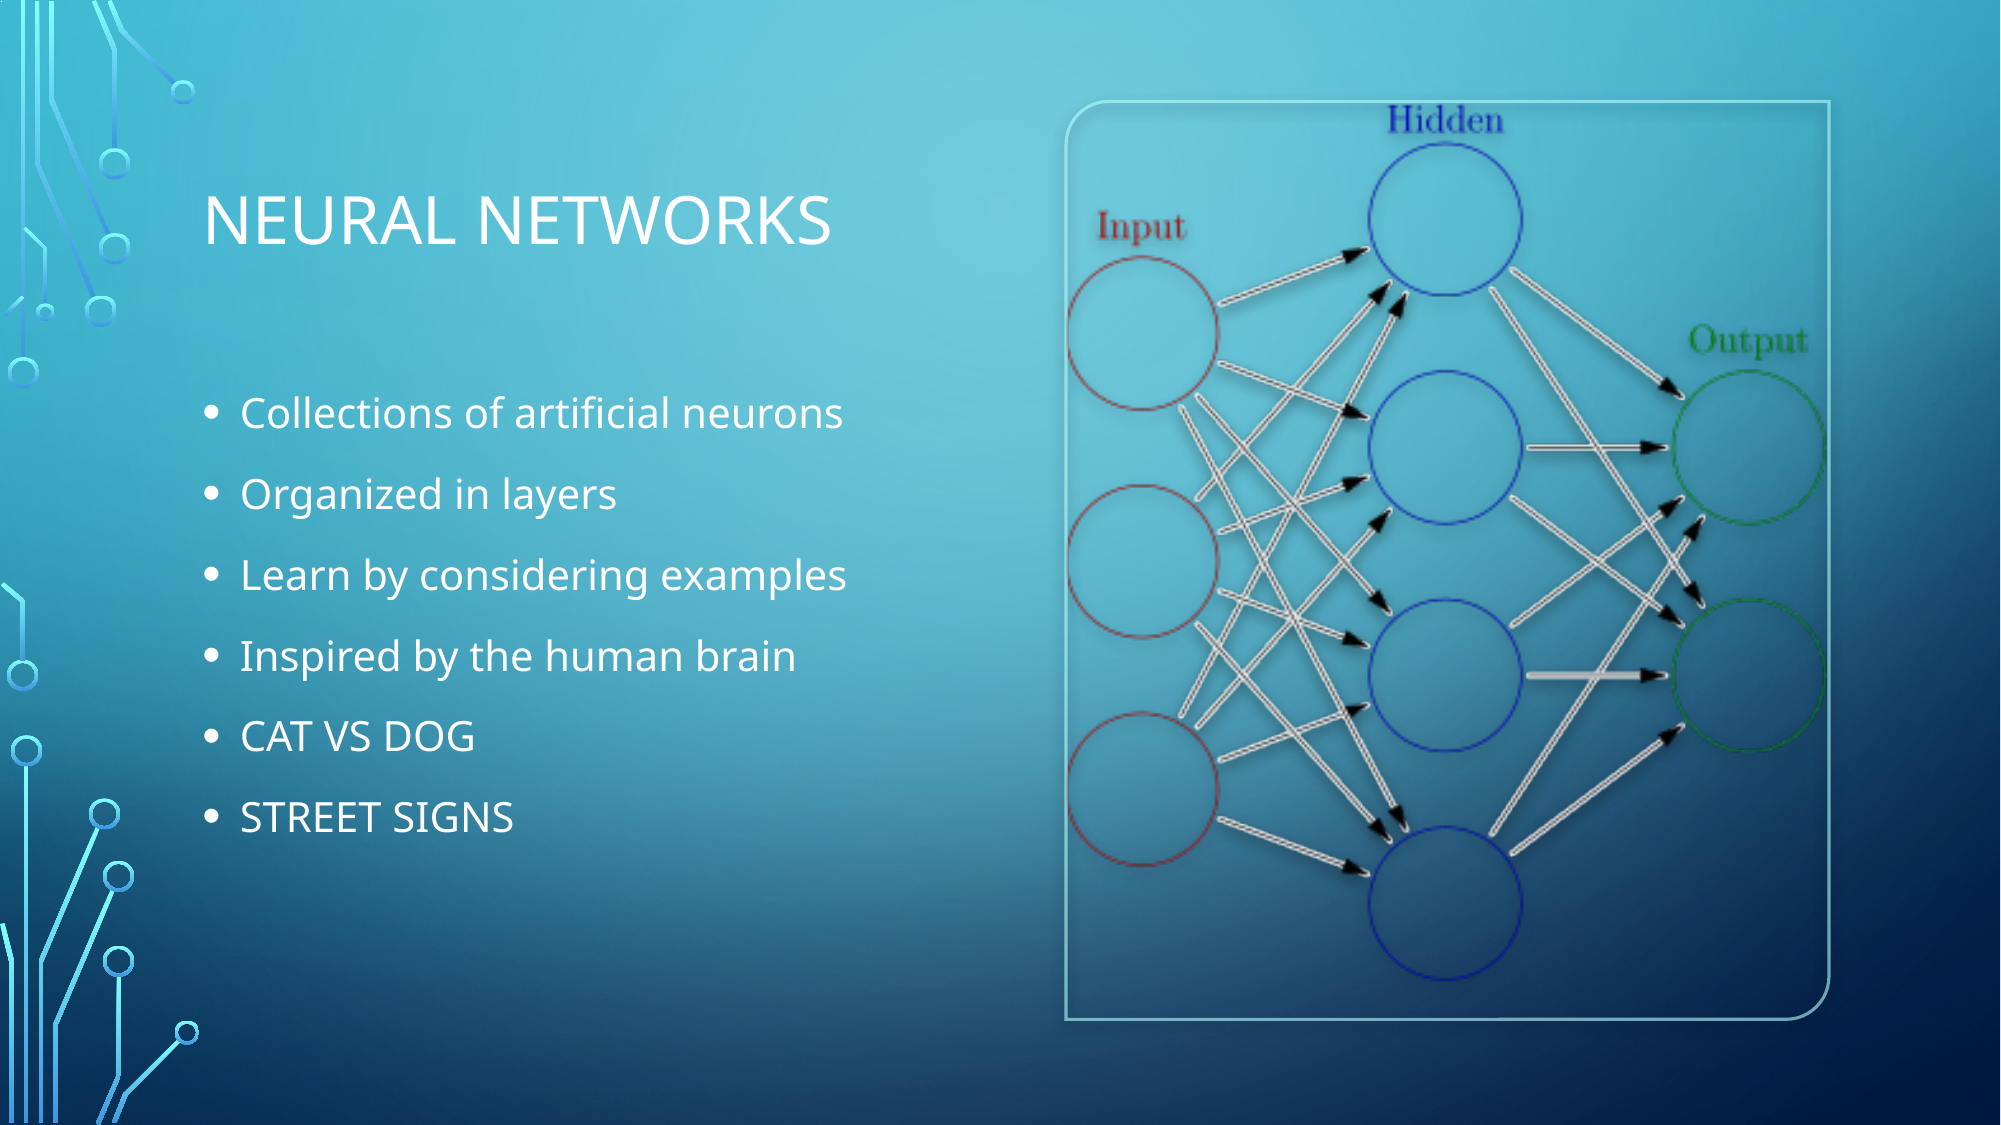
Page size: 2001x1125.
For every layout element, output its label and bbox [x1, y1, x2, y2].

text_box [0, 0, 201, 1125]
picture [201, 0, 2000, 1125]
